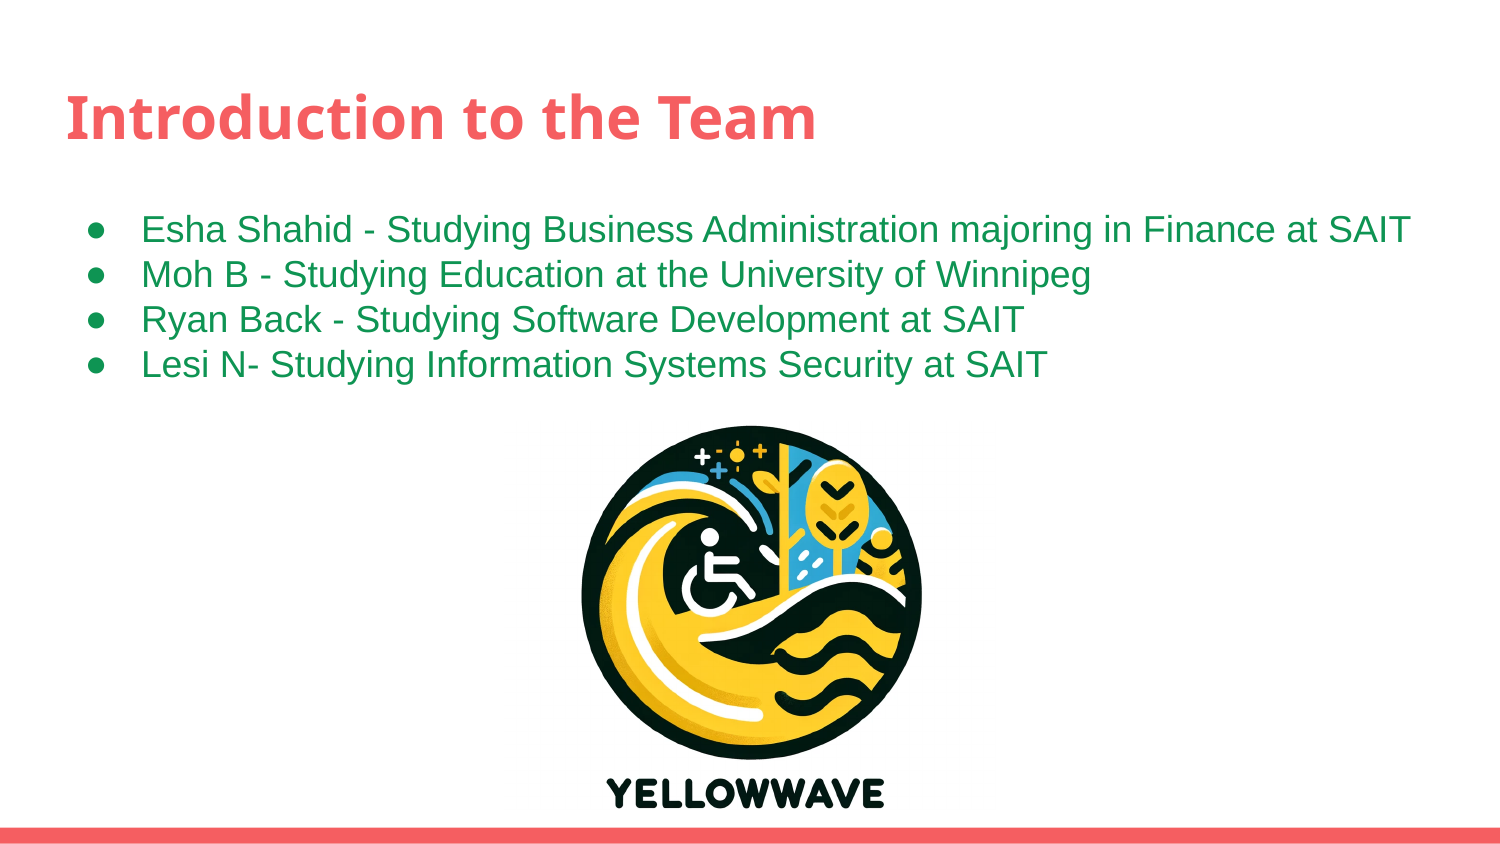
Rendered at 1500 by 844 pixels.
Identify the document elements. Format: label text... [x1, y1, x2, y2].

title Introduction to the Team [51, 64, 1449, 167]
list Esha Shahid - Studying Business Administration majoring in Finance at SAIT Moh B - Studying Education at the University of Winnipeg Ryan Back - Studying Software Development at SAIT Lesi N- Studying Information Systems Security at SAIT [51, 190, 1449, 751]
picture [503, 421, 997, 811]
